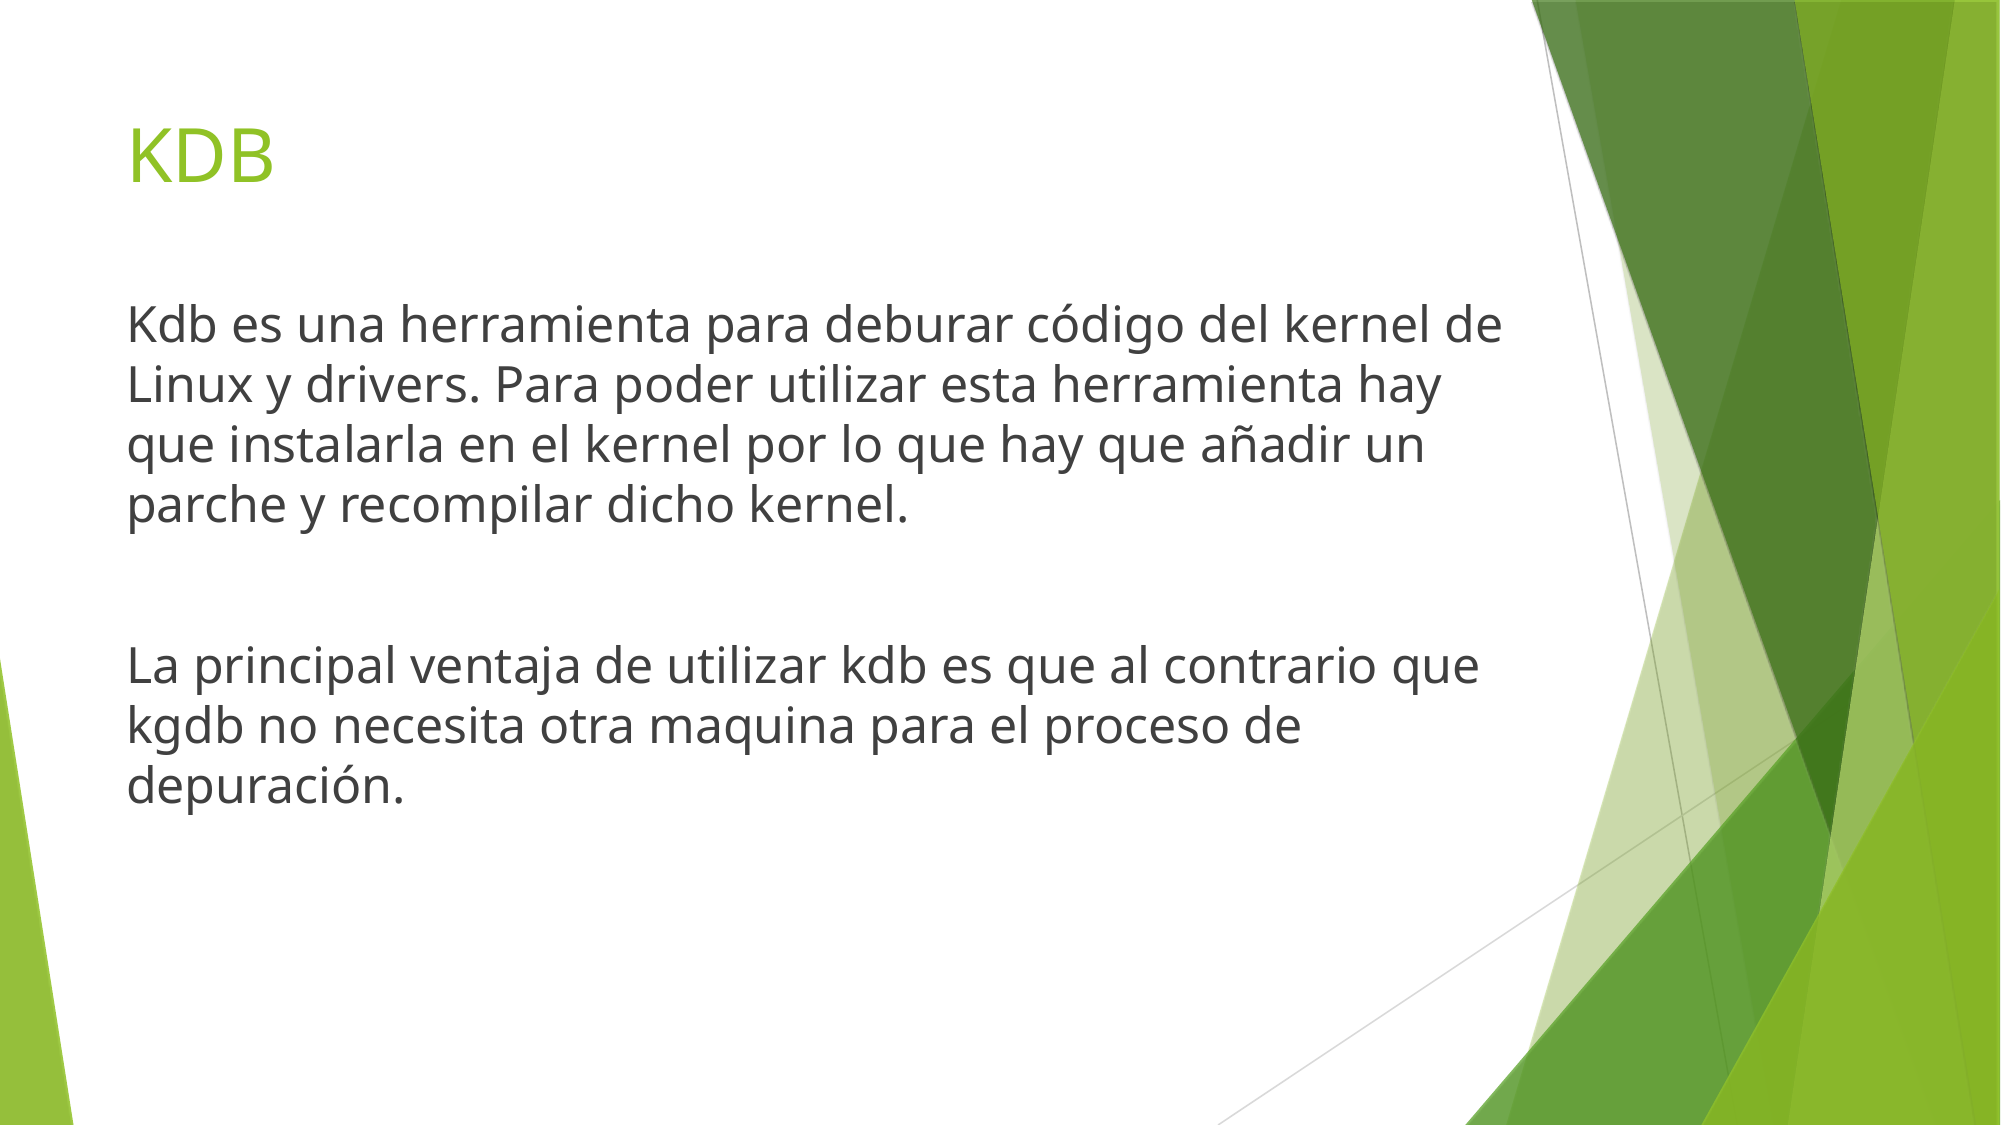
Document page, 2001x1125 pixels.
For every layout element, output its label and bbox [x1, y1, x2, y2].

list [111, 285, 1522, 991]
title [111, 100, 1522, 284]
